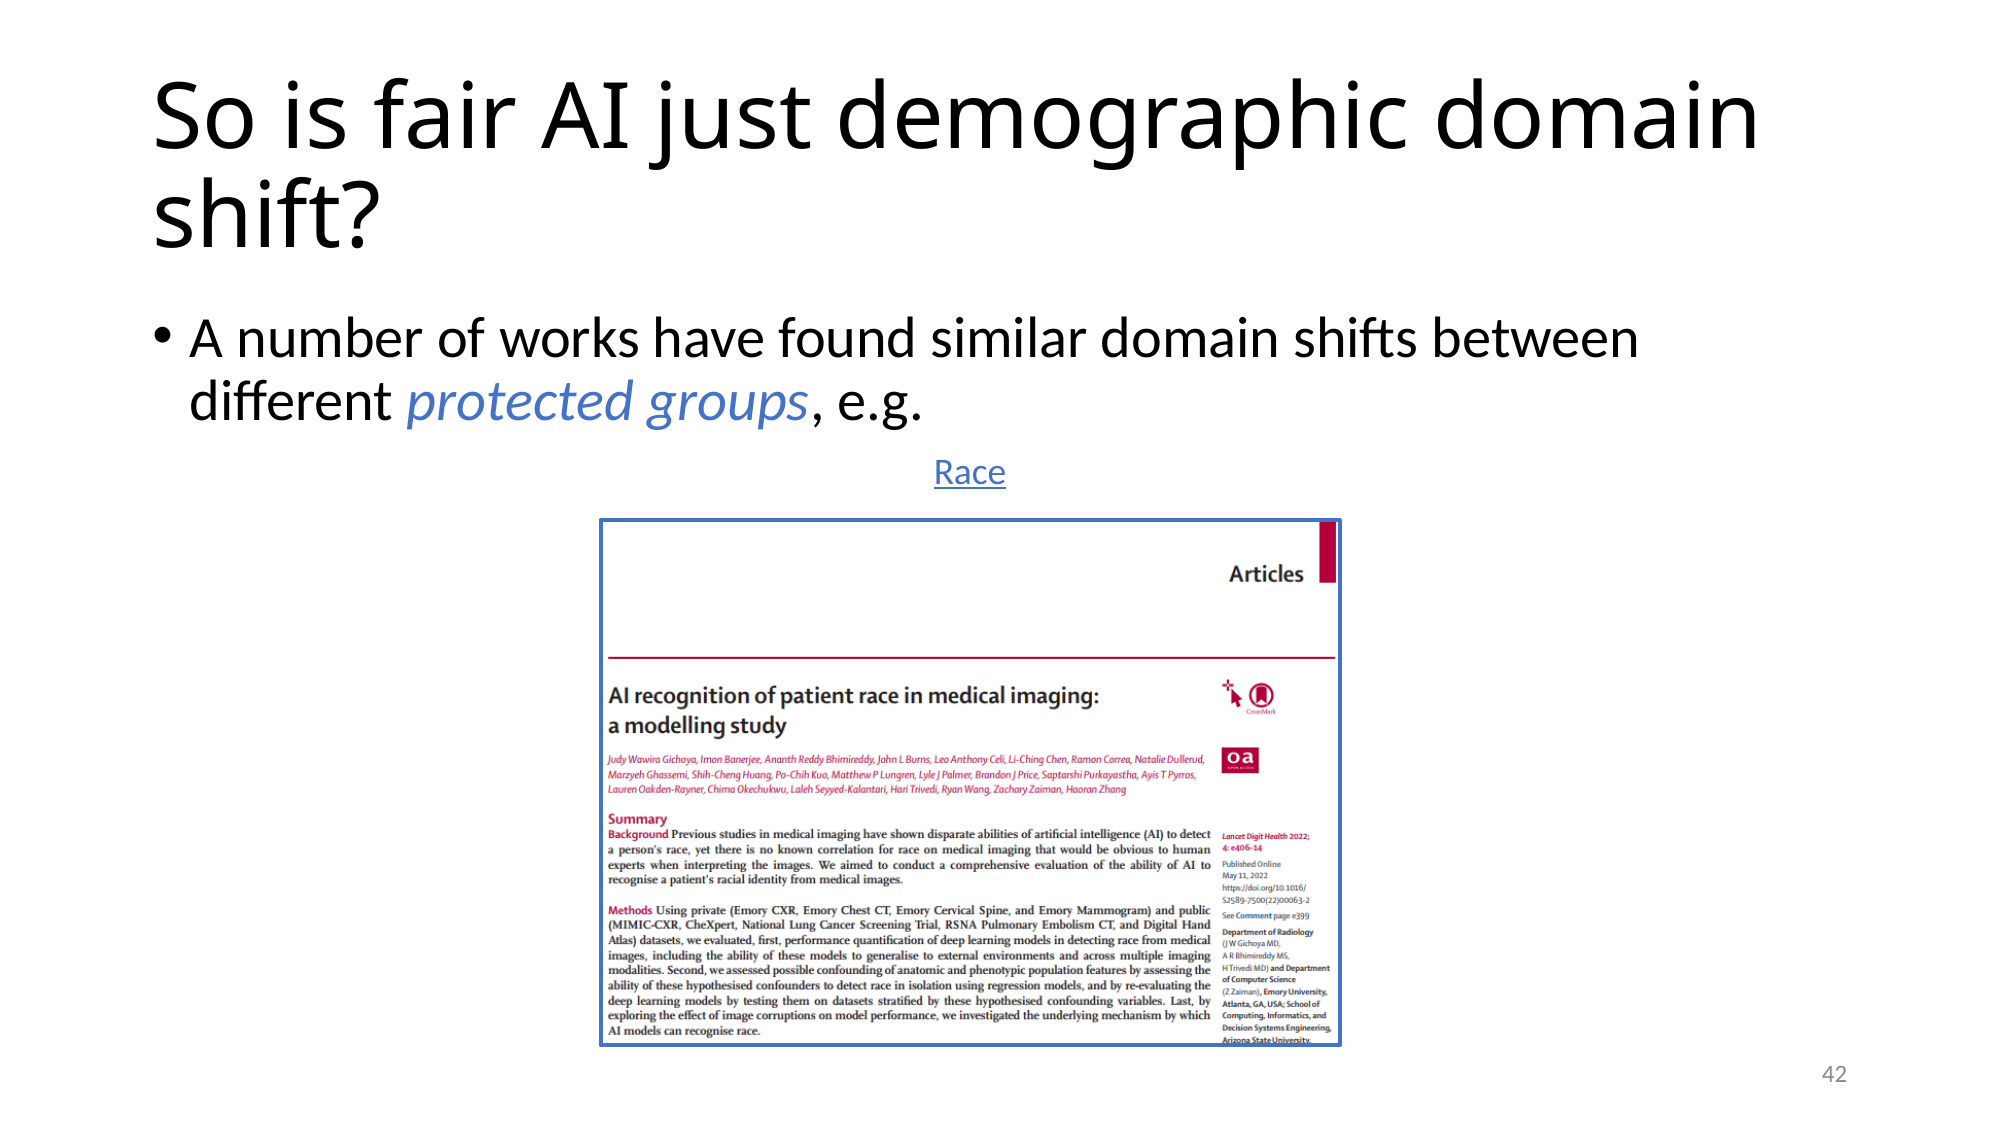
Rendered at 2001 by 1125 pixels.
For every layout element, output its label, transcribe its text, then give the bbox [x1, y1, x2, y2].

picture [602, 522, 1338, 1044]
title So is fair AI just demographic domain shift? [137, 59, 1863, 278]
slide_number 42 [1412, 1042, 1863, 1103]
list A number of works have found similar domain shifts between different protected groups, e.g. [137, 299, 1863, 500]
text_box Race [773, 439, 1168, 500]
